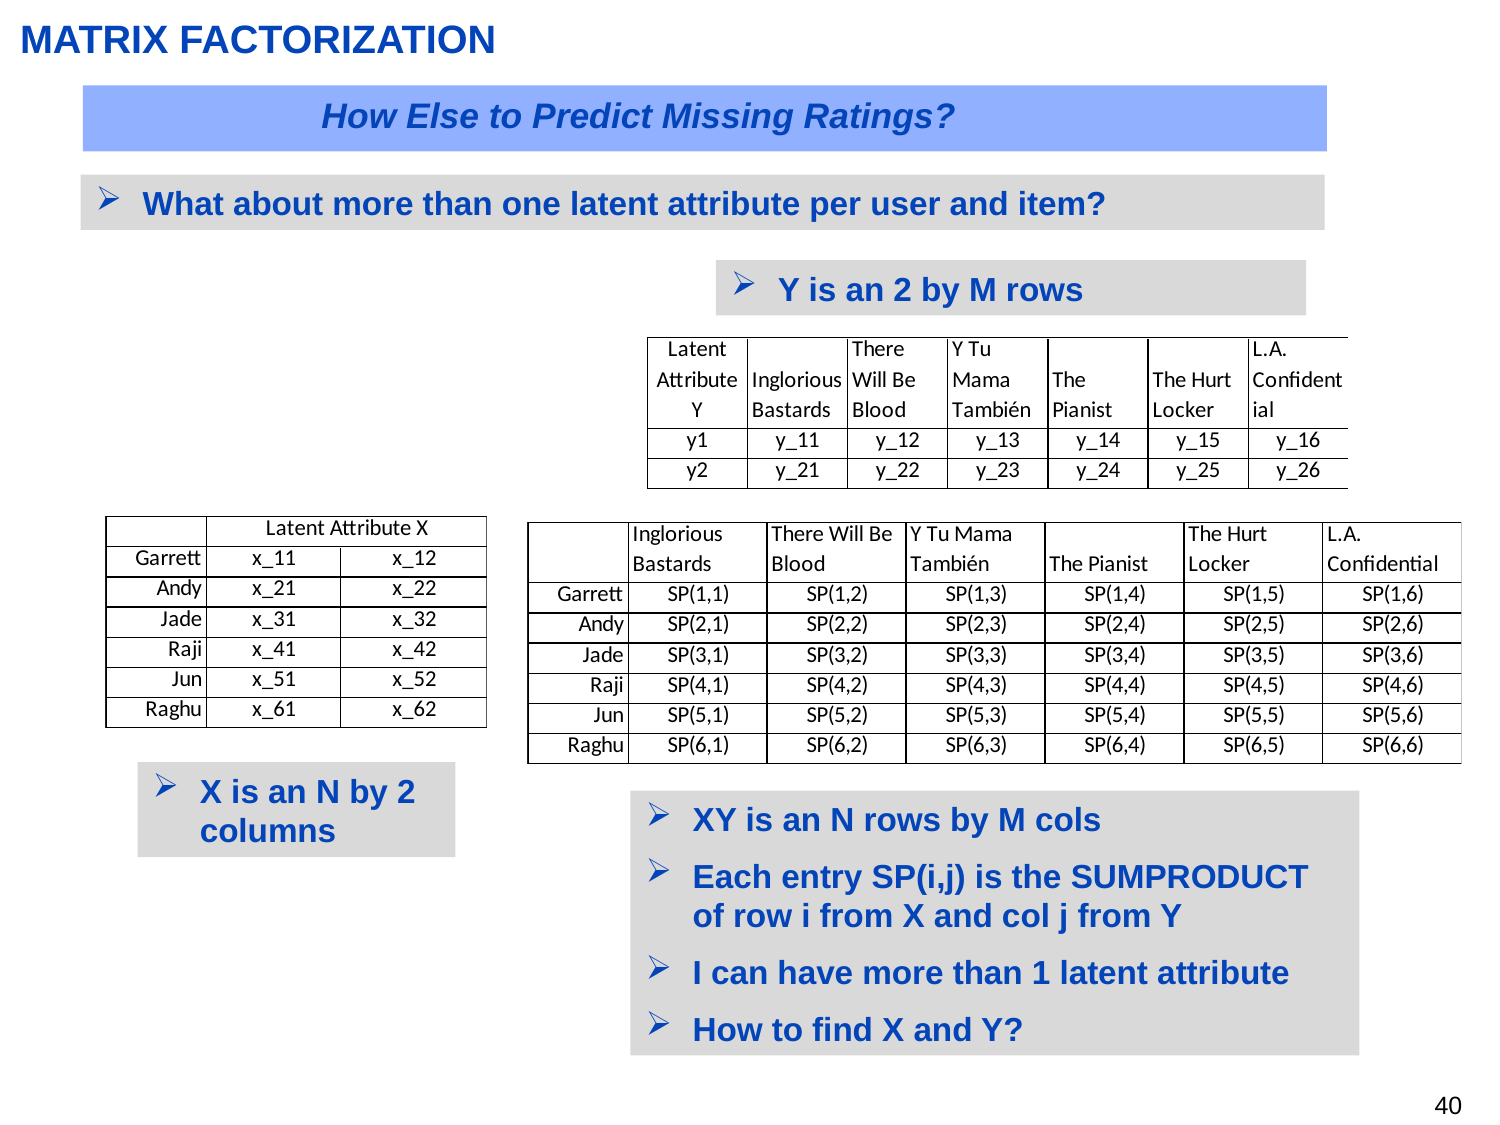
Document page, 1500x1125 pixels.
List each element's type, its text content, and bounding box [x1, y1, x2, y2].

text_box [82, 85, 1327, 152]
text_box How Else to Predict Missing Ratings? [105, 93, 1172, 174]
slide_number 39 [1149, 1089, 1463, 1121]
text_box X is an N by 2 columns [137, 762, 456, 858]
picture [646, 336, 1350, 490]
picture [527, 521, 1463, 765]
text_box XY is an N rows by M cols Each entry SP(i,j) is the SUMPRODUCT of row i from X and col j from Y I can have more than 1 latent attribute How to find X and Y? [630, 790, 1360, 1056]
text_box Y is an 2 by M rows [715, 260, 1307, 316]
text_box MATRIX FACTORIZATION [20, 13, 1463, 62]
picture [105, 515, 489, 729]
text_box What about more than one latent attribute per user and item? [80, 174, 1325, 230]
